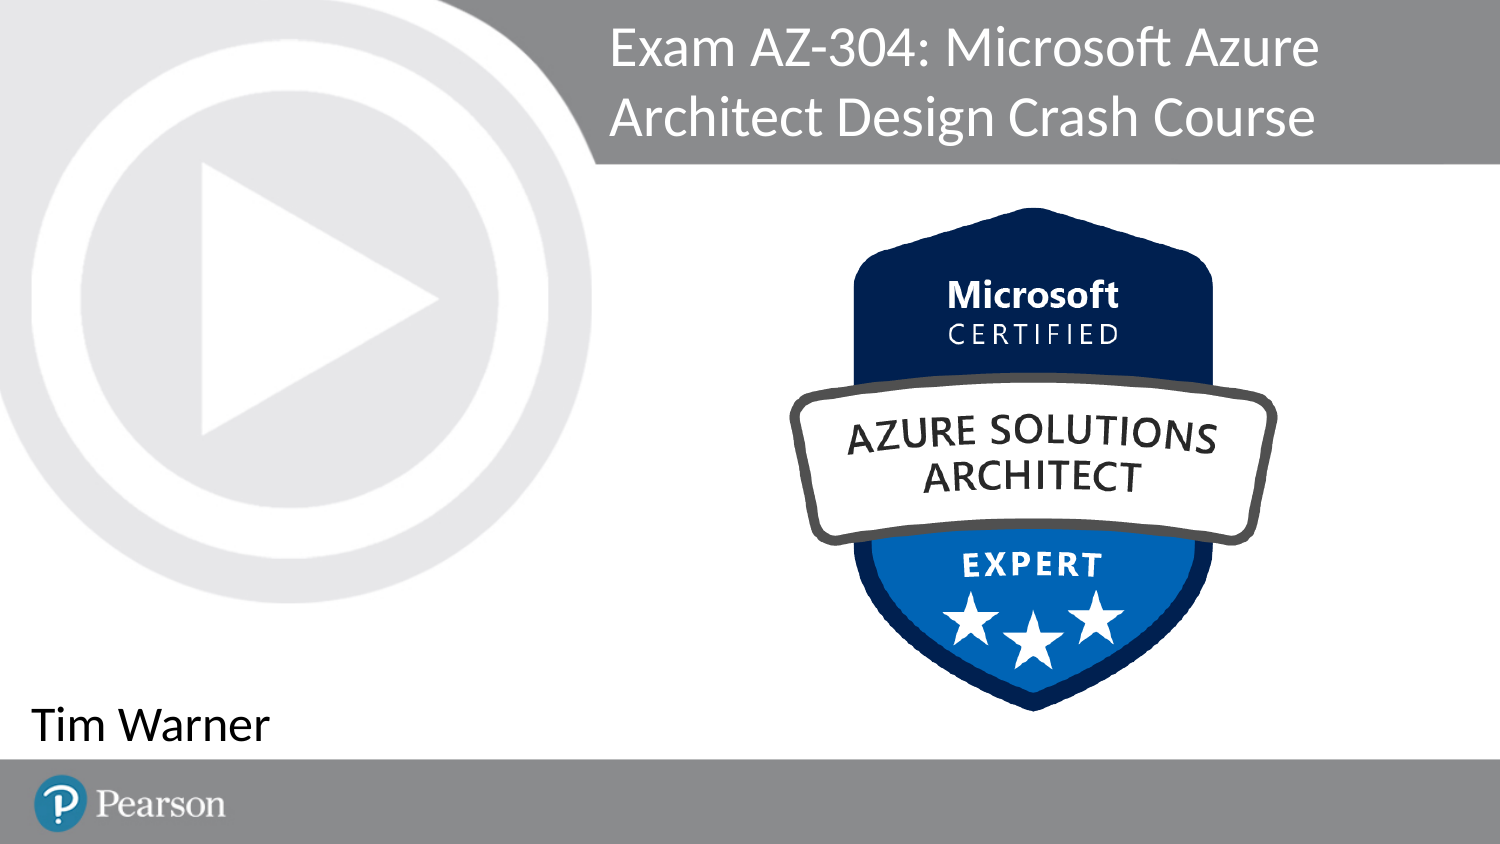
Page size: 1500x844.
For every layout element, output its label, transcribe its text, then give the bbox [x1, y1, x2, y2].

picture [0, 0, 1500, 844]
title Exam AZ-304: Microsoft Azure Architect Design Crash Course [595, 1, 1500, 267]
subtitle Tim Warner [7, 684, 824, 844]
